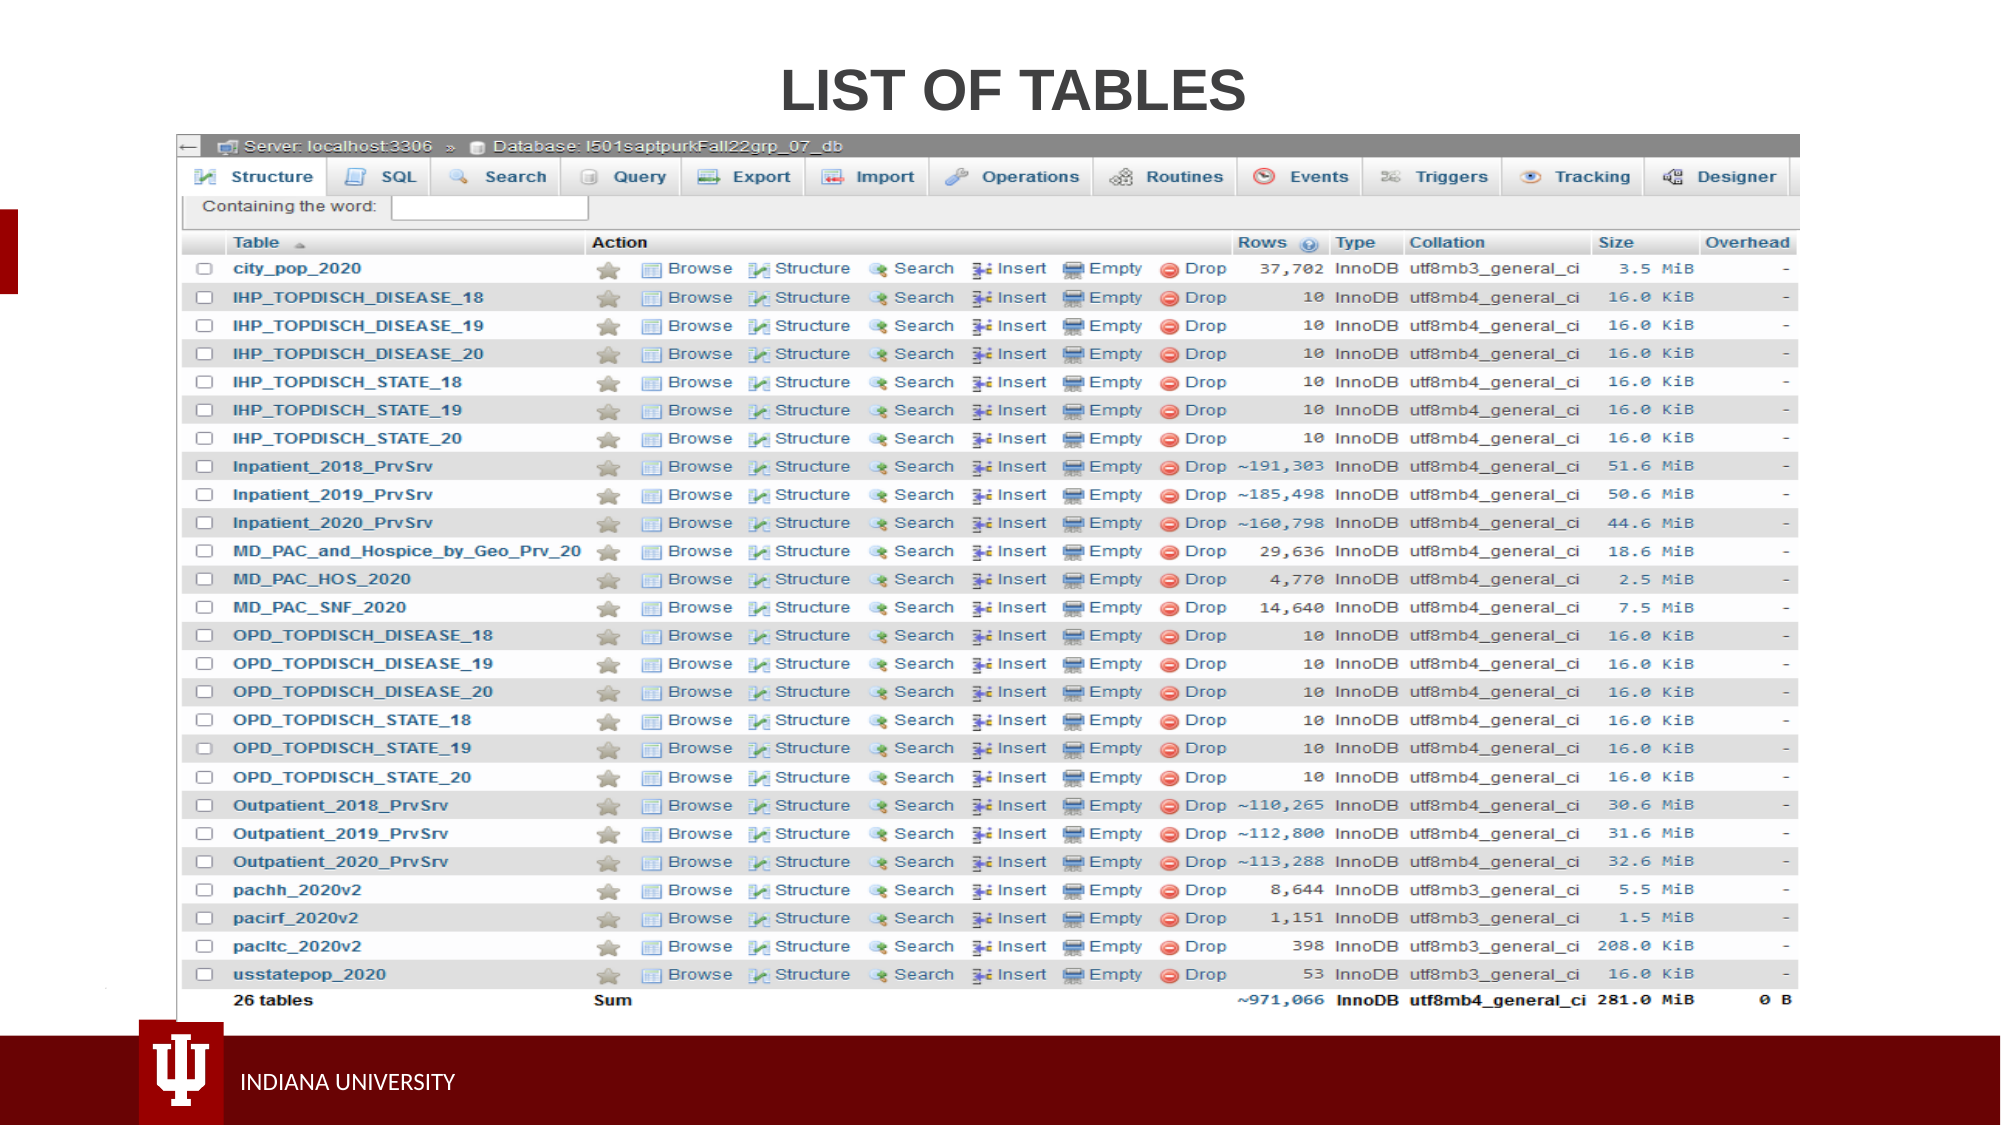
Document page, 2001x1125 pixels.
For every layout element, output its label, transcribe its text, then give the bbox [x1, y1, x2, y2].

title LIST OF TABLES [138, 16, 1890, 170]
picture [105, 134, 1800, 1125]
